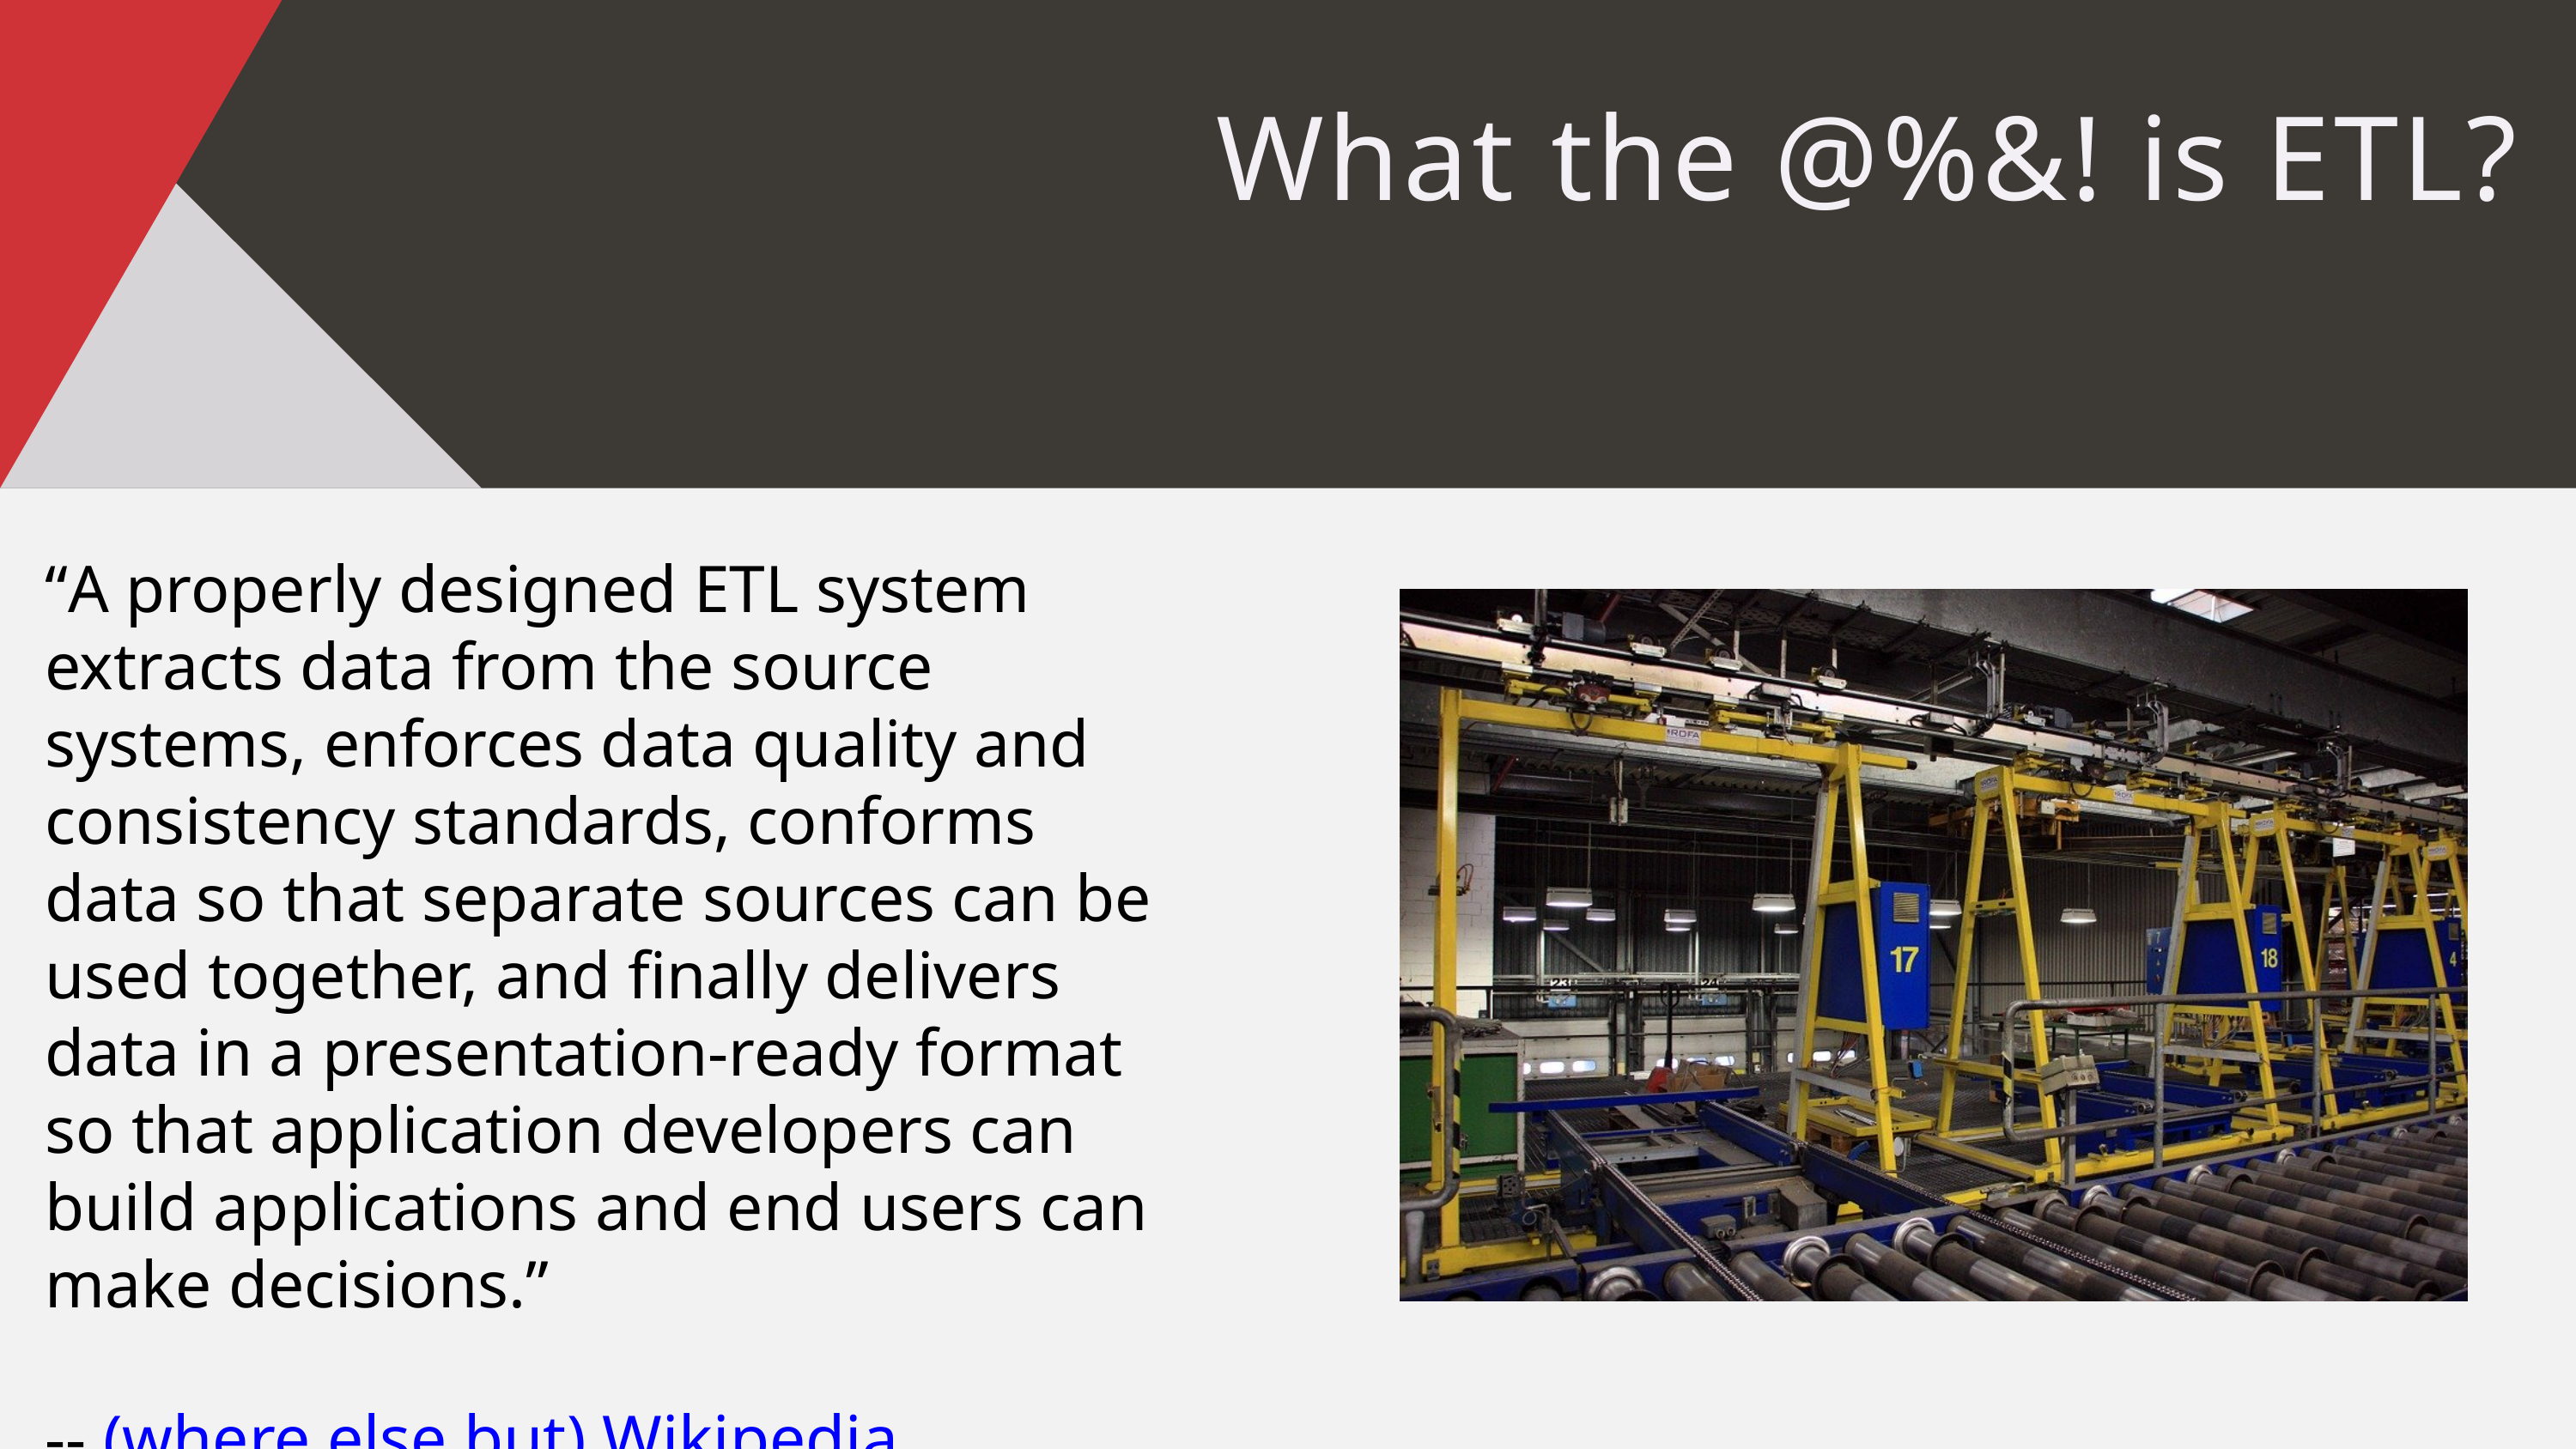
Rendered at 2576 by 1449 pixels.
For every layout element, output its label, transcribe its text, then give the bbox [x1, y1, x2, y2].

text_box [302, 0, 2576, 488]
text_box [0, 0, 298, 488]
text_box What the @%&! is ETL? [485, 61, 2519, 224]
text_box “A properly designed ETL system extracts data from the source systems, enforces data quality and consistency standards, conforms data so that separate sources can be used together, and finally delivers data in a presentation-ready format so that application developers can build applications and end users can make decisions.” -- (where else but) Wikipedia [32, 542, 1181, 1449]
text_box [302, 7, 483, 488]
picture [1400, 589, 2468, 1301]
